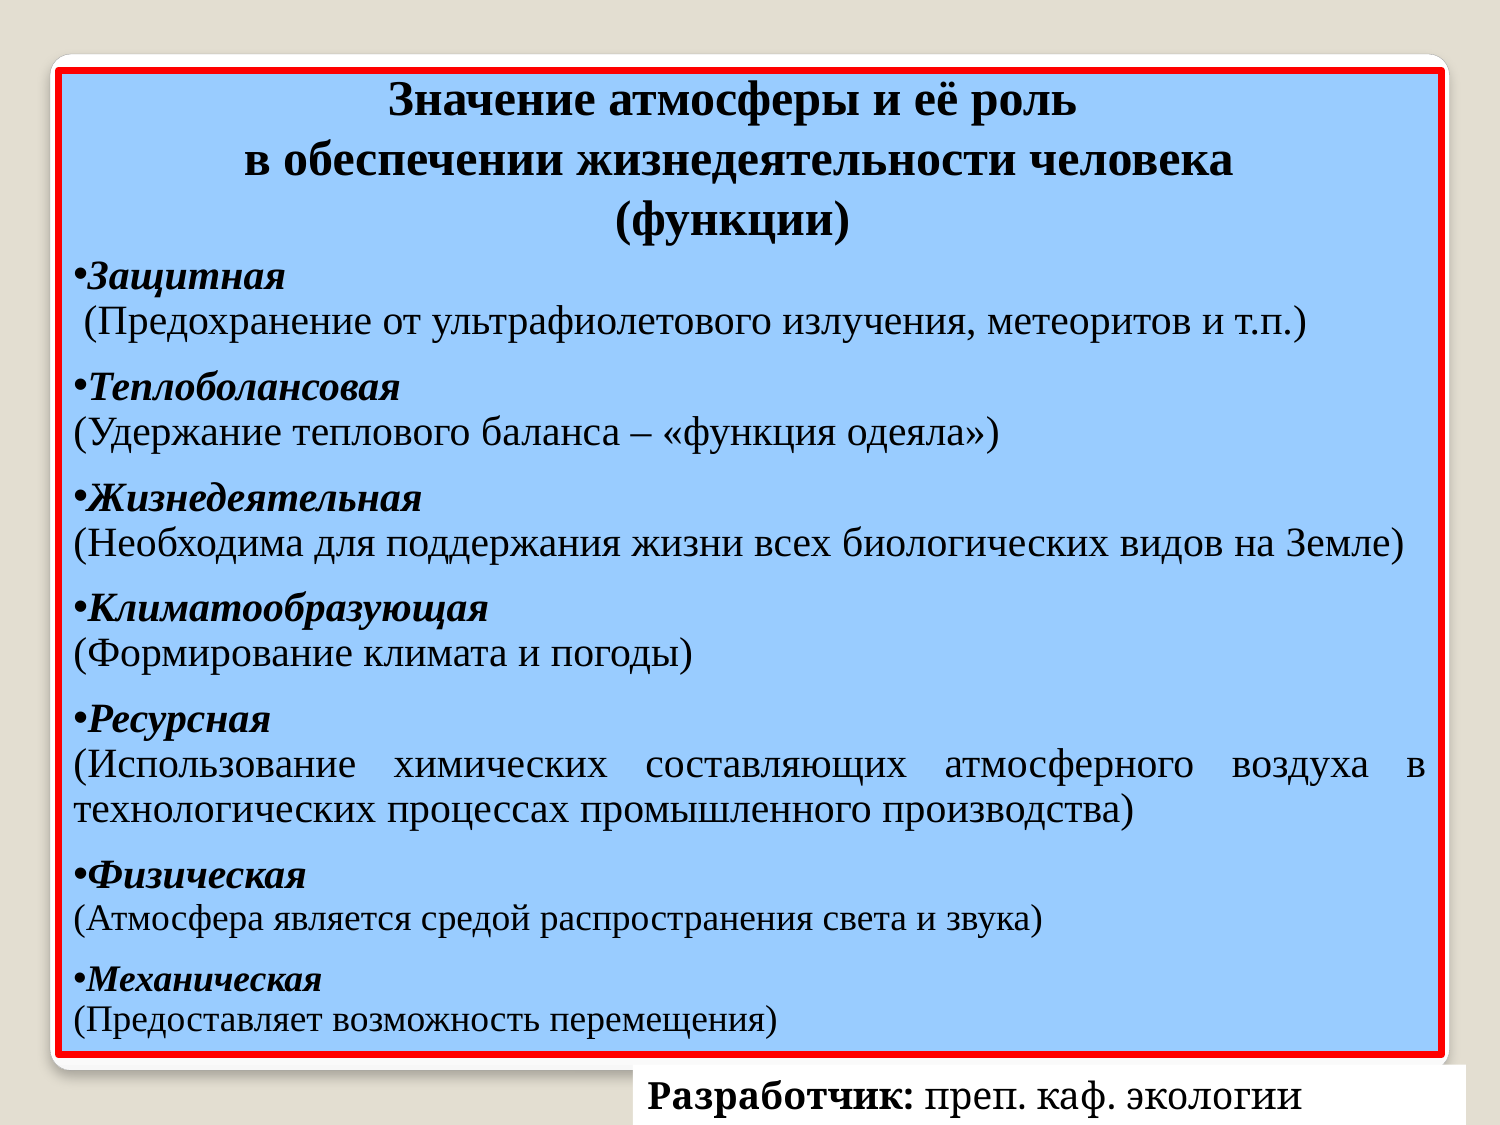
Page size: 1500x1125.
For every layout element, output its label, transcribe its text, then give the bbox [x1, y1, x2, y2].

text_box [55, 67, 1445, 1058]
text_box Защитная (Предохранение от ультрафиолетового излучения, метеоритов и т.п.) Теплоболансовая (Удержание теплового баланса – «функция одеяла») Жизнедеятельная (Необходима для поддержания жизни всех биологических видов на Земле) Климатообразующая (Формирование климата и погоды) Ресурсная (Использование химических составляющих атмосферного воздуха в технологических процессах промышленного производства) Физическая (Атмосфера является средой распространения света и звука) Механическая (Предоставляет возможность перемещения) [58, 246, 1442, 1048]
text_box Значение атмосферы и её роль в обеспечении жизнедеятельности человека (функции) [82, 58, 1383, 246]
text_box Разработчик: преп. каф. экологии Кирвель П.И. [632, 1064, 1466, 1125]
